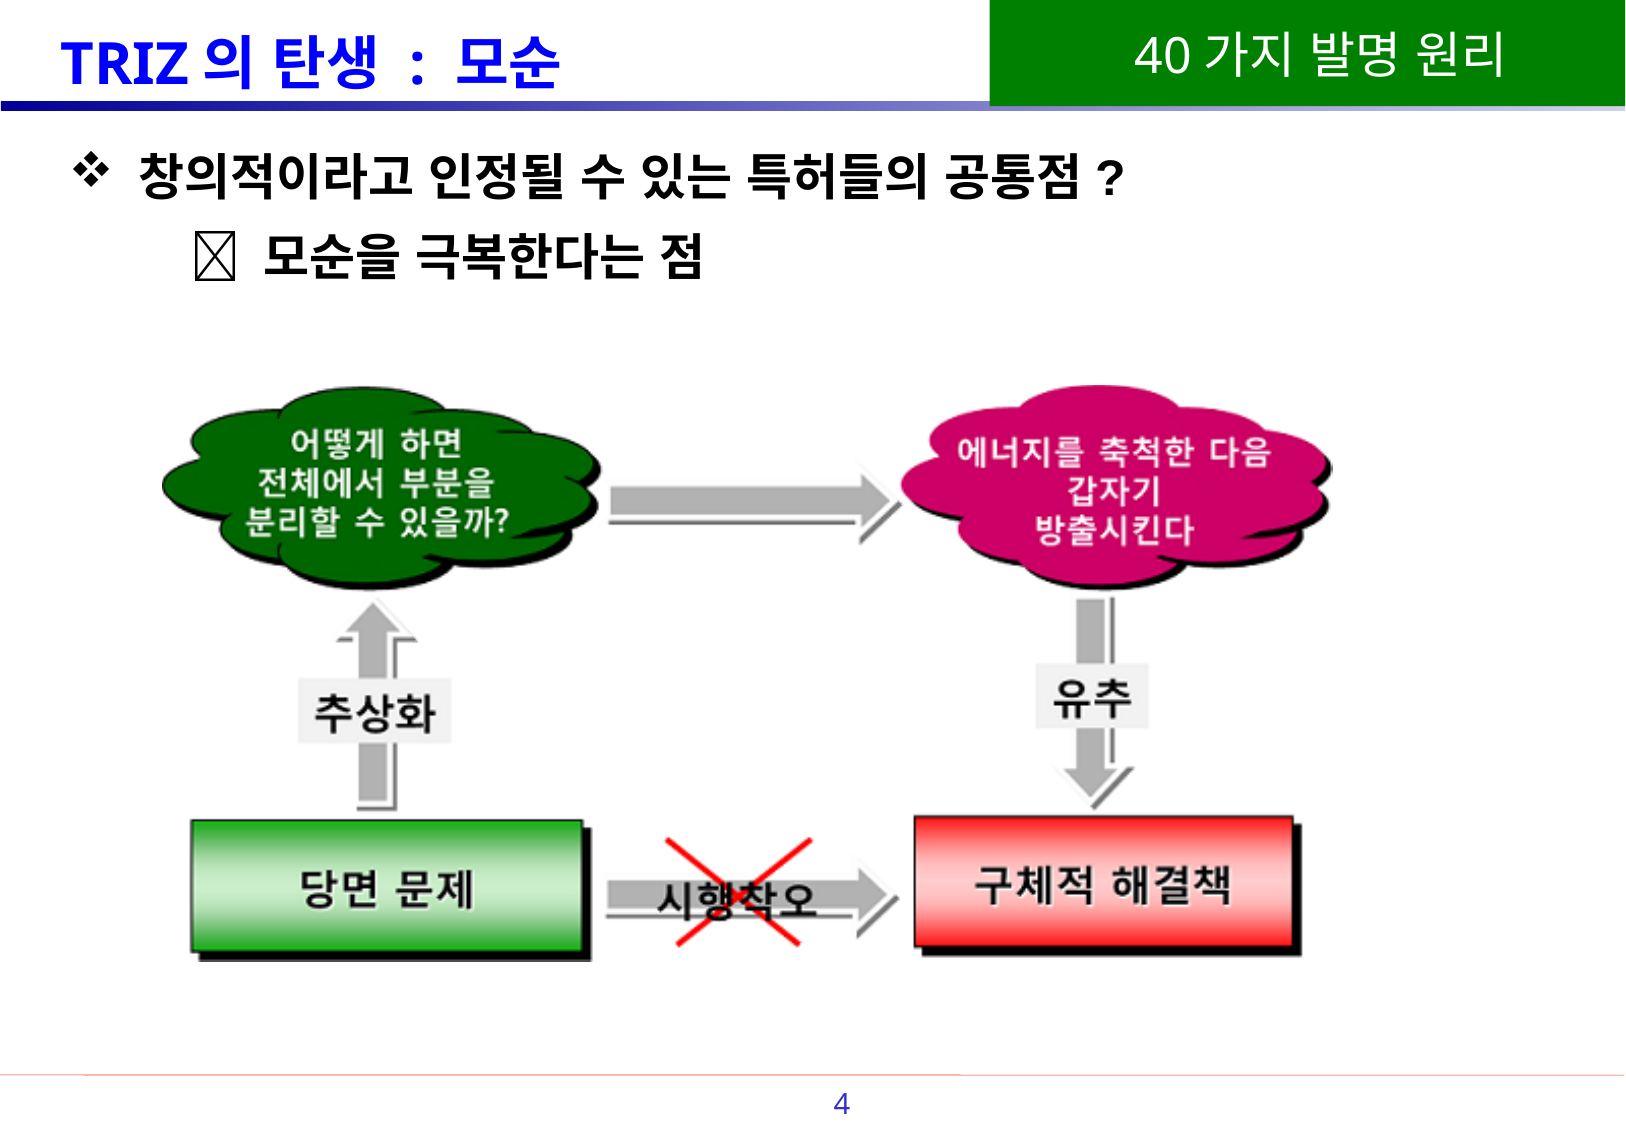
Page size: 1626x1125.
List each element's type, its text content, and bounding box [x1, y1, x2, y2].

picture [162, 385, 1333, 963]
text_box 창의적이라고 인정될 수 있는 특허들의 공통점?  모순을 극복한다는 점 [54, 137, 1413, 293]
text_box TRIZ의 탄생 : 모순 [11, 19, 612, 104]
